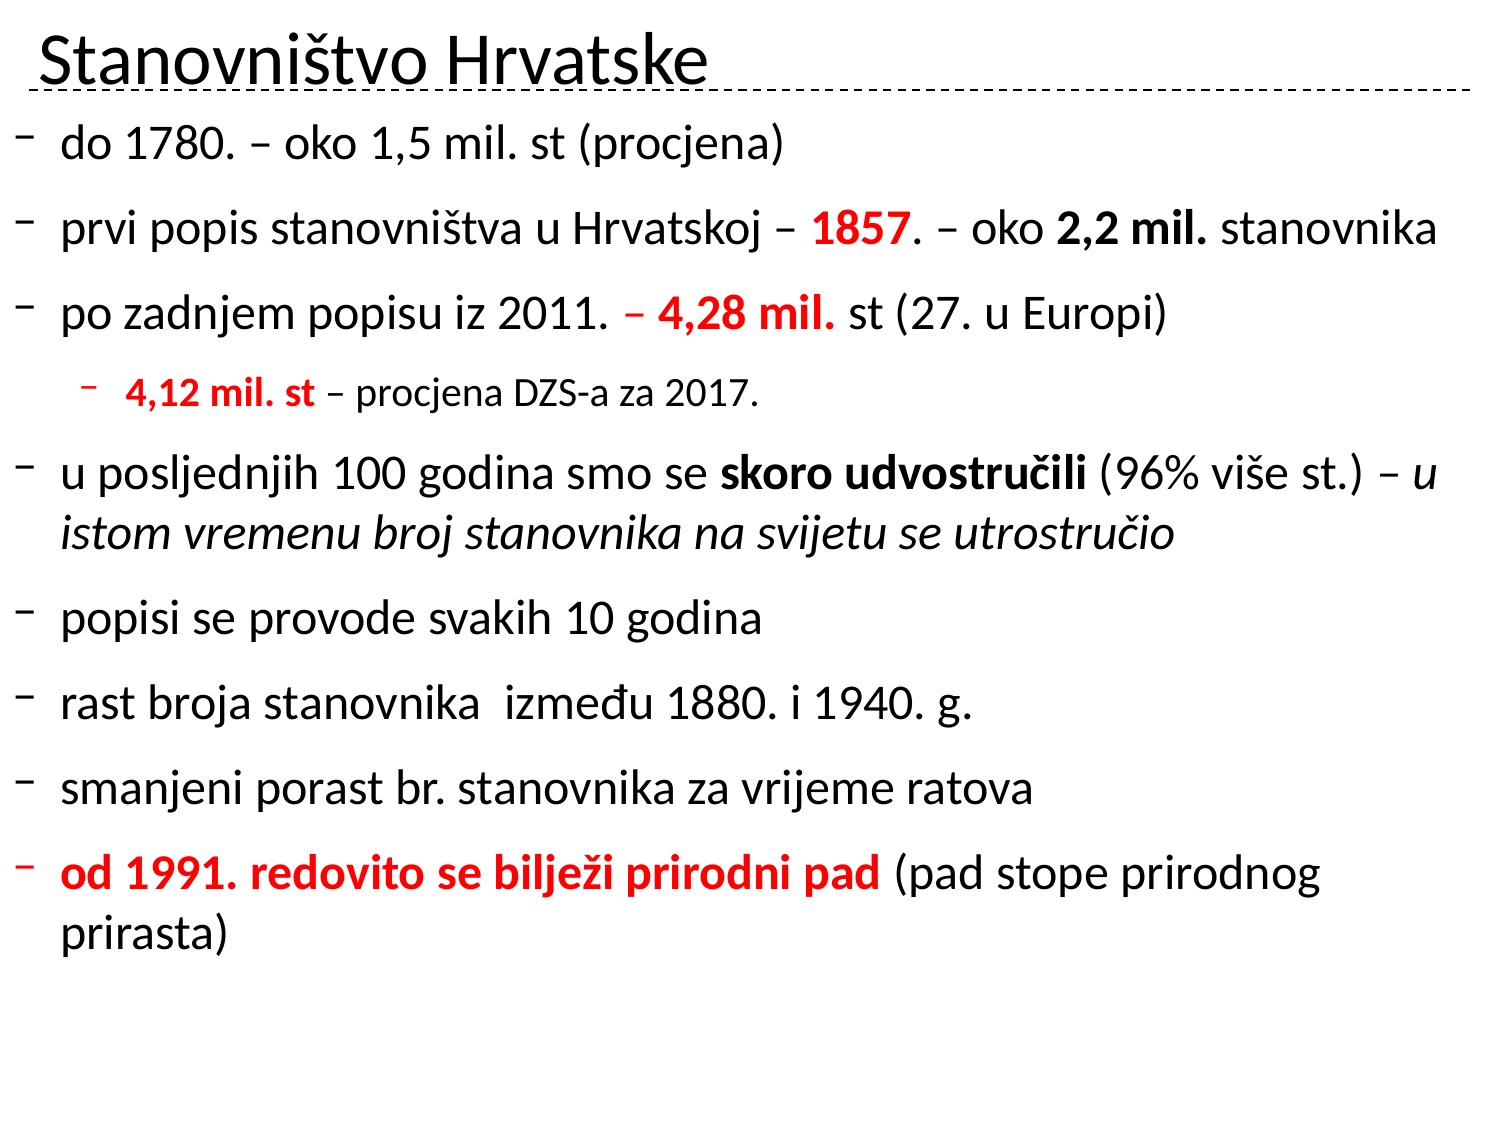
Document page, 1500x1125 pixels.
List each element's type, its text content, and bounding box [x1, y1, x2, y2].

list do 1780. – oko 1,5 mil. st (procjena) prvi popis stanovništva u Hrvatskoj – 1857. – oko 2,2 mil. stanovnika po zadnjem popisu iz 2011. – 4,28 mil. st (27. u Europi) 4,12 mil. st – procjena DZS-a za 2017. u posljednjih 100 godina smo se skoro udvostručili (96% više st.) – u istom vremenu broj stanovnika na svijetu se utrostručio popisi se provode svakih 10 godina rast broja stanovnika između 1880. i 1940. g. smanjeni porast br. stanovnika za vrijeme ratova od 1991. redovito se bilježi prirodni pad (pad stope prirodnog prirasta) [0, 101, 1483, 1094]
title Stanovništvo Hrvatske [23, 7, 1477, 102]
